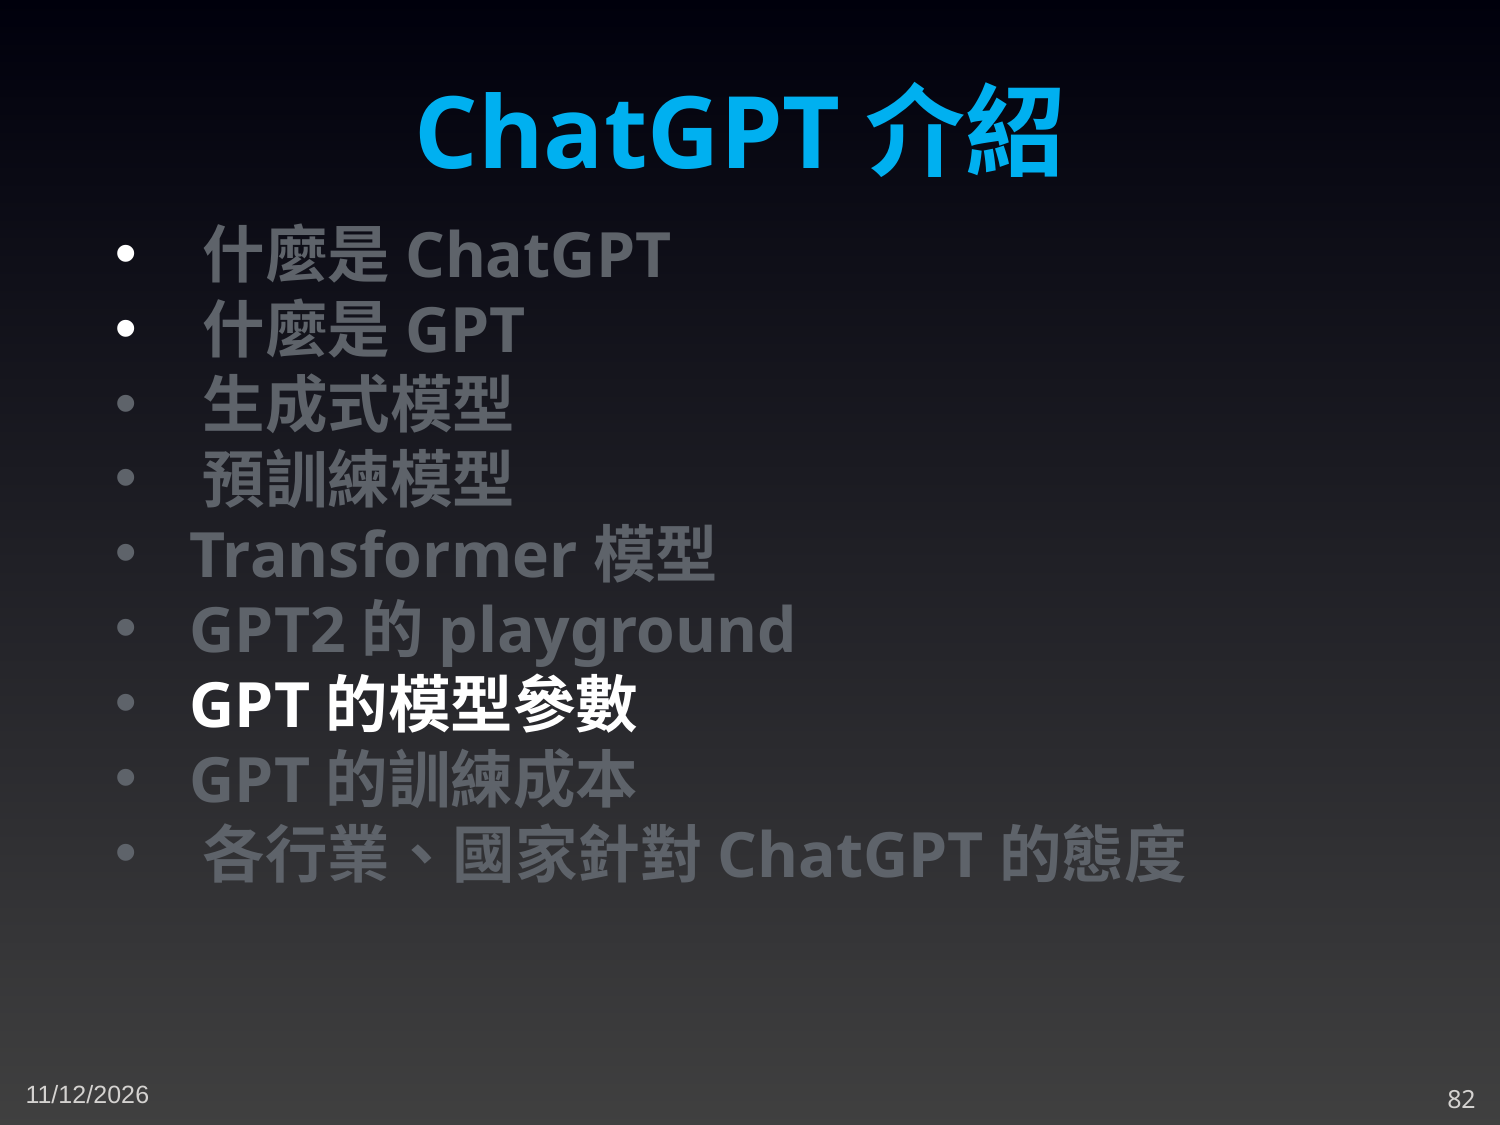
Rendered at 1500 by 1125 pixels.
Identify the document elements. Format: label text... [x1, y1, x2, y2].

text_box 什麼是ChatGPT 什麼是GPT 生成式模型 預訓練模型 Transformer模型 GPT2的playground GPT的模型參數 GPT的訓練成本 各行業、國家針對ChatGPT的態度 [99, 207, 1400, 897]
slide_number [10, 1075, 411, 1117]
text_box ChatGPT介紹 [399, 41, 1288, 204]
slide_number 82 [1340, 1075, 1491, 1117]
